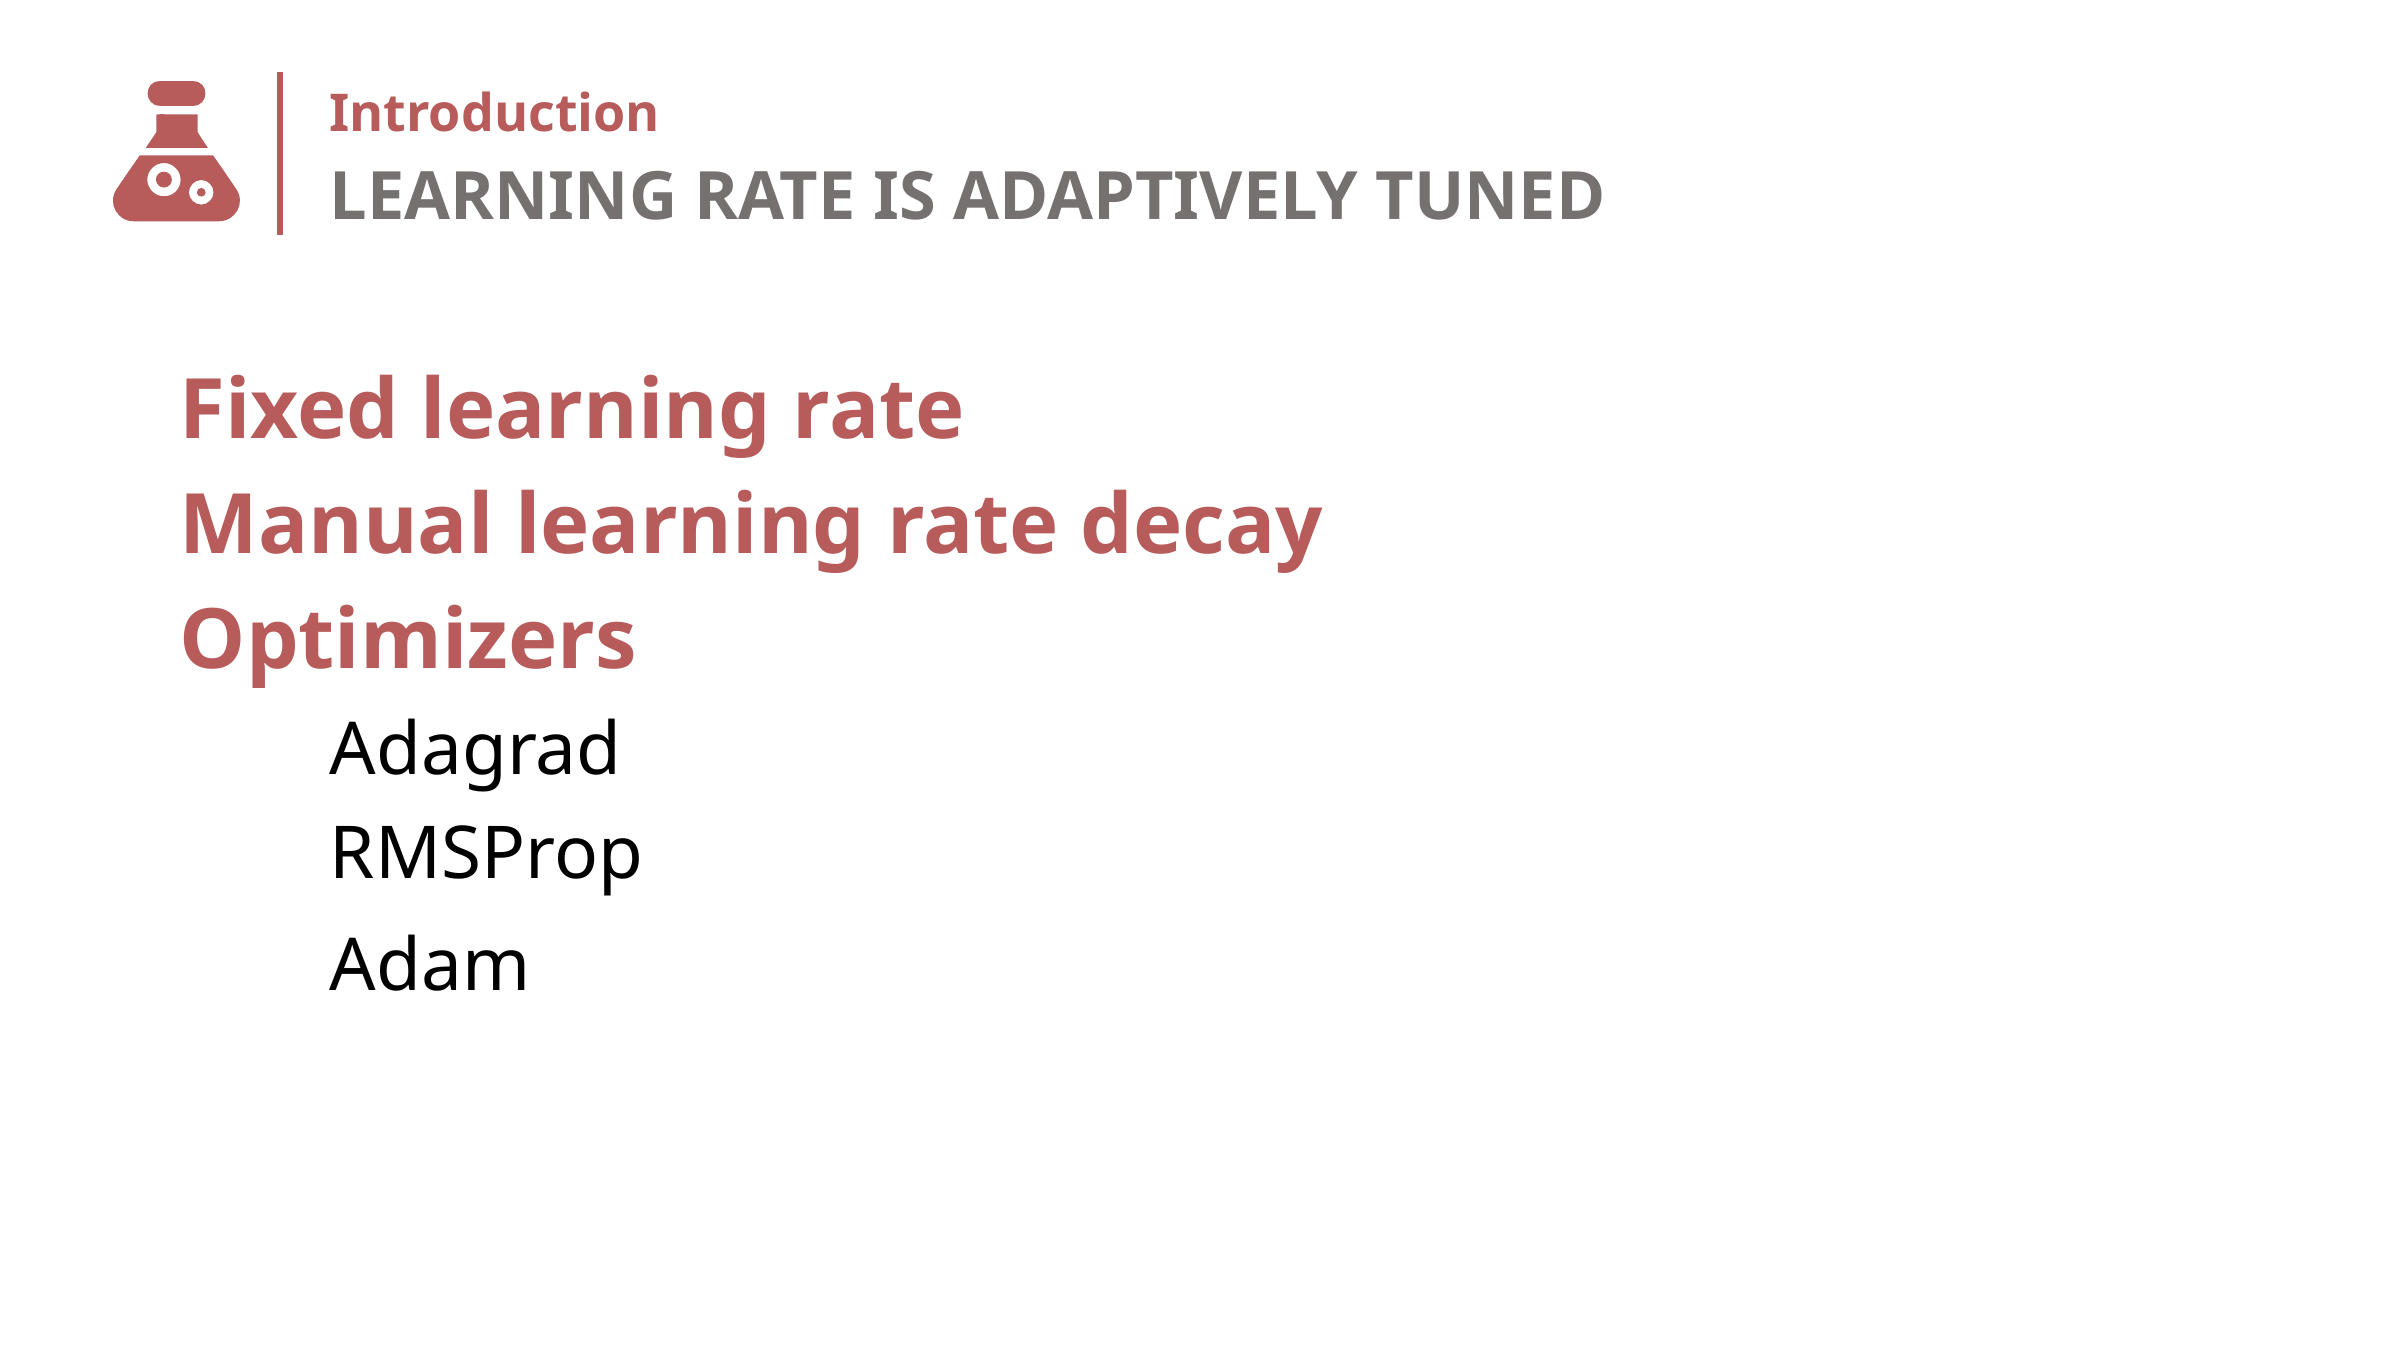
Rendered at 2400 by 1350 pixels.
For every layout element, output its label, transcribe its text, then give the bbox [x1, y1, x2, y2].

text_box Fixed learning rate Manual learning rate decay Optimizers Adagrad RMSProp Adam [165, 359, 2235, 1216]
title Introduction [314, 75, 2385, 154]
list LEARNING RATE IS ADAPTIVELY TUNED [314, 154, 2385, 236]
